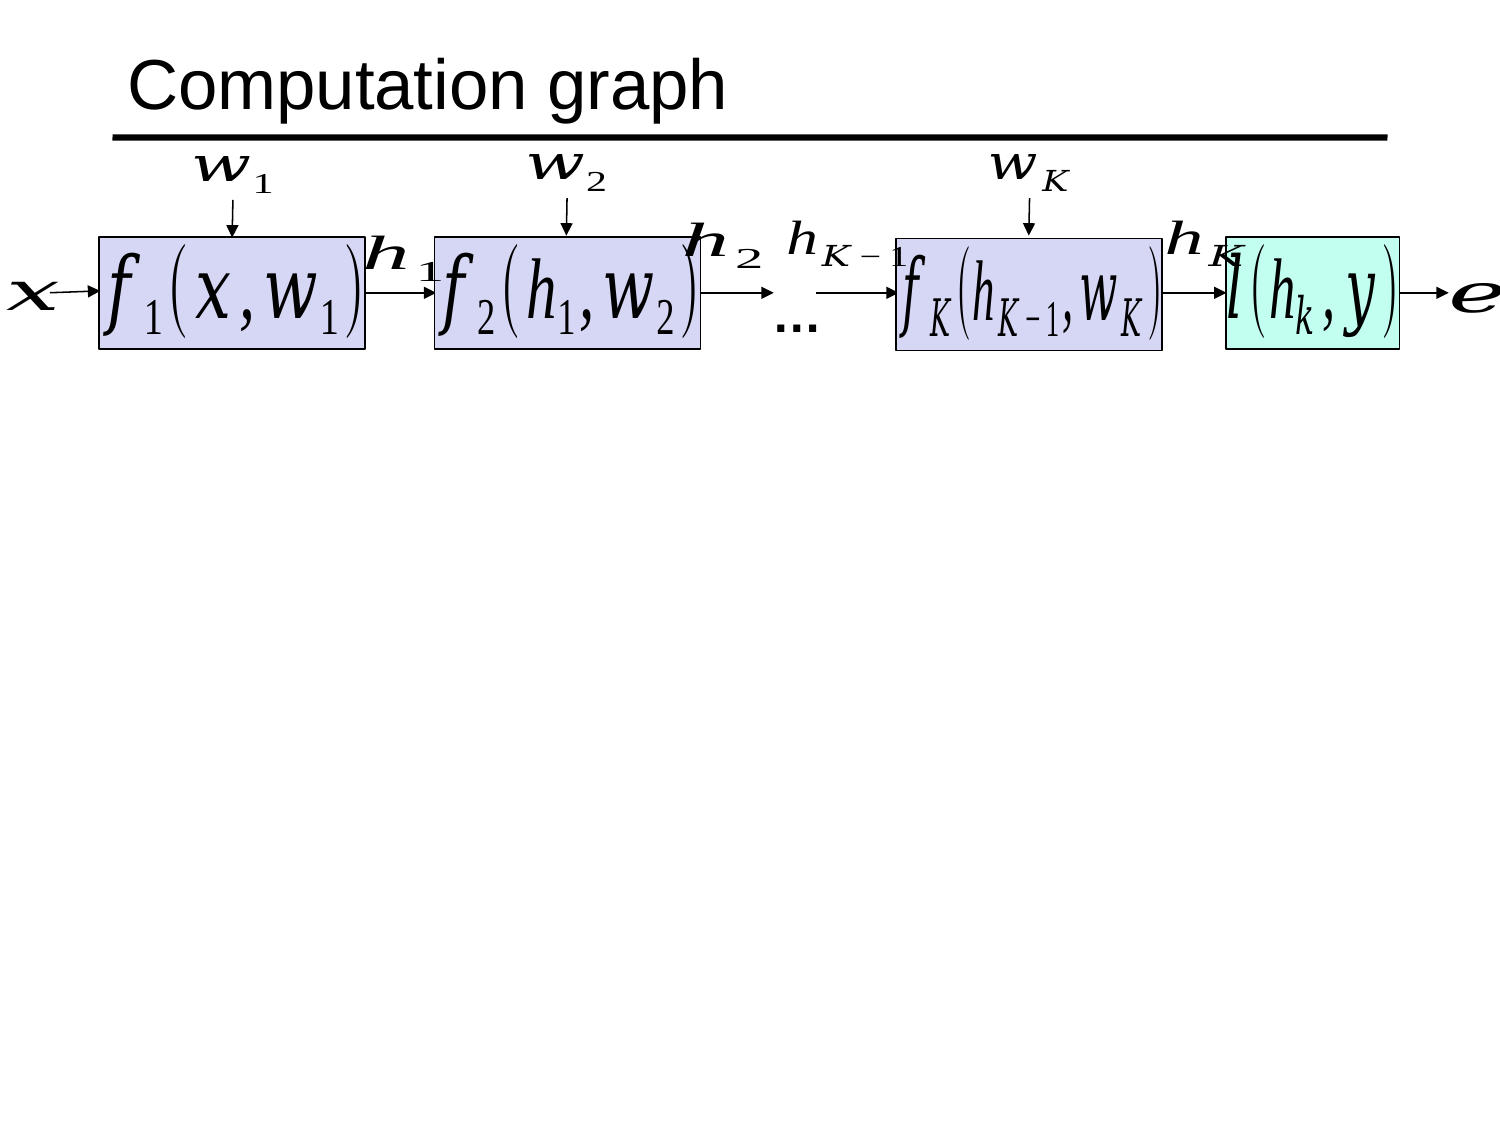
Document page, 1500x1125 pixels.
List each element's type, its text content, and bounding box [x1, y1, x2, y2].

title Computation graph [112, 12, 1388, 151]
text_box … [757, 274, 837, 350]
